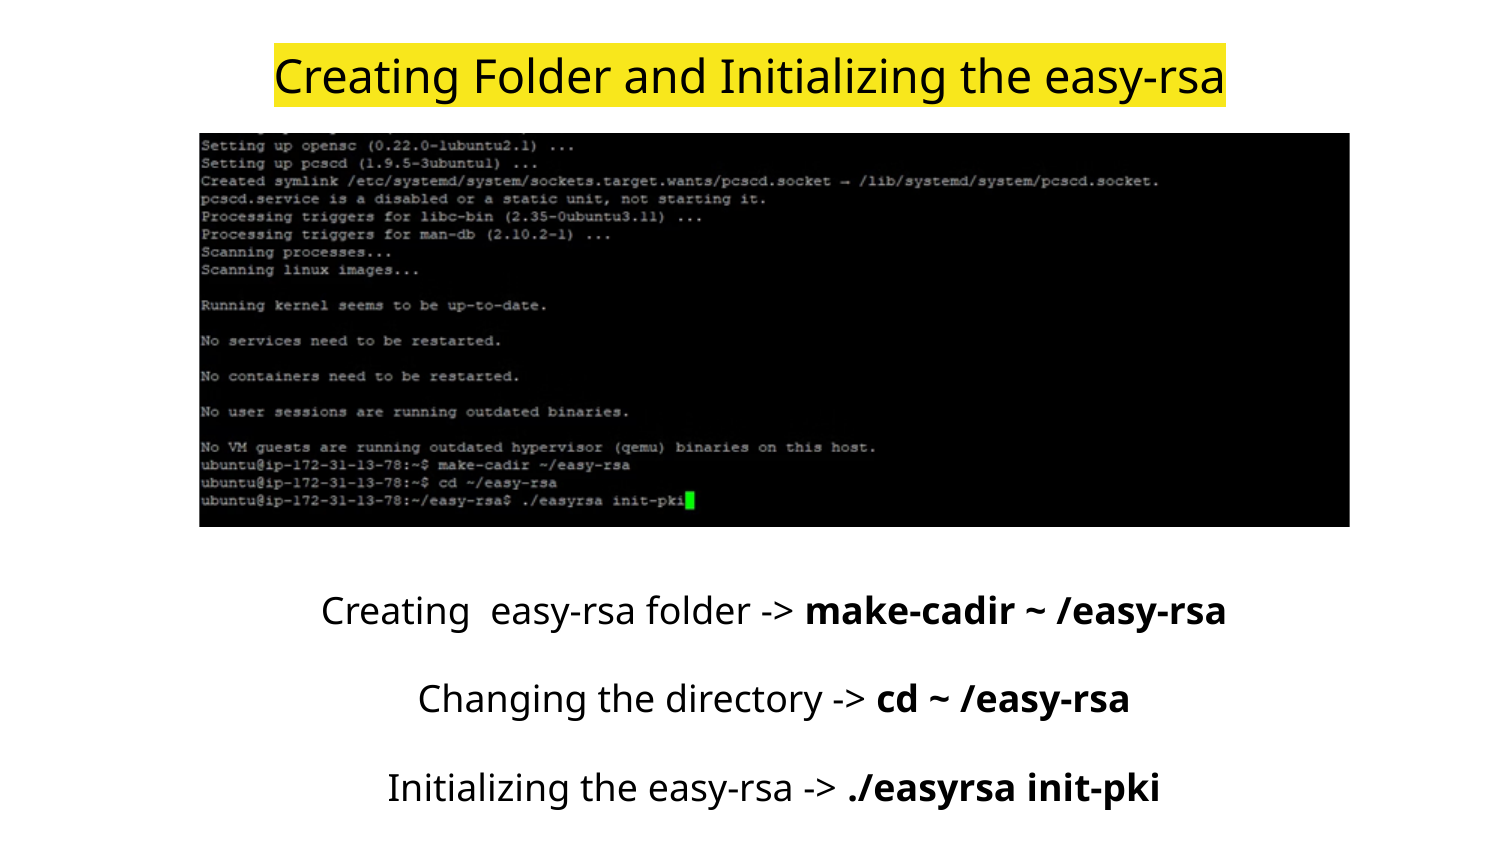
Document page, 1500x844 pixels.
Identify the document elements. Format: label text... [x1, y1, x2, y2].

picture [199, 132, 1350, 527]
title Creating Folder and Initializing the easy-rsa [51, 28, 1449, 123]
list Creating easy-rsa folder -> make-cadir ~ /easy-rsa Changing the directory -> cd ~ /easy-rsa Initializing the easy-rsa -> ./easyrsa init-pki [75, 549, 1474, 808]
